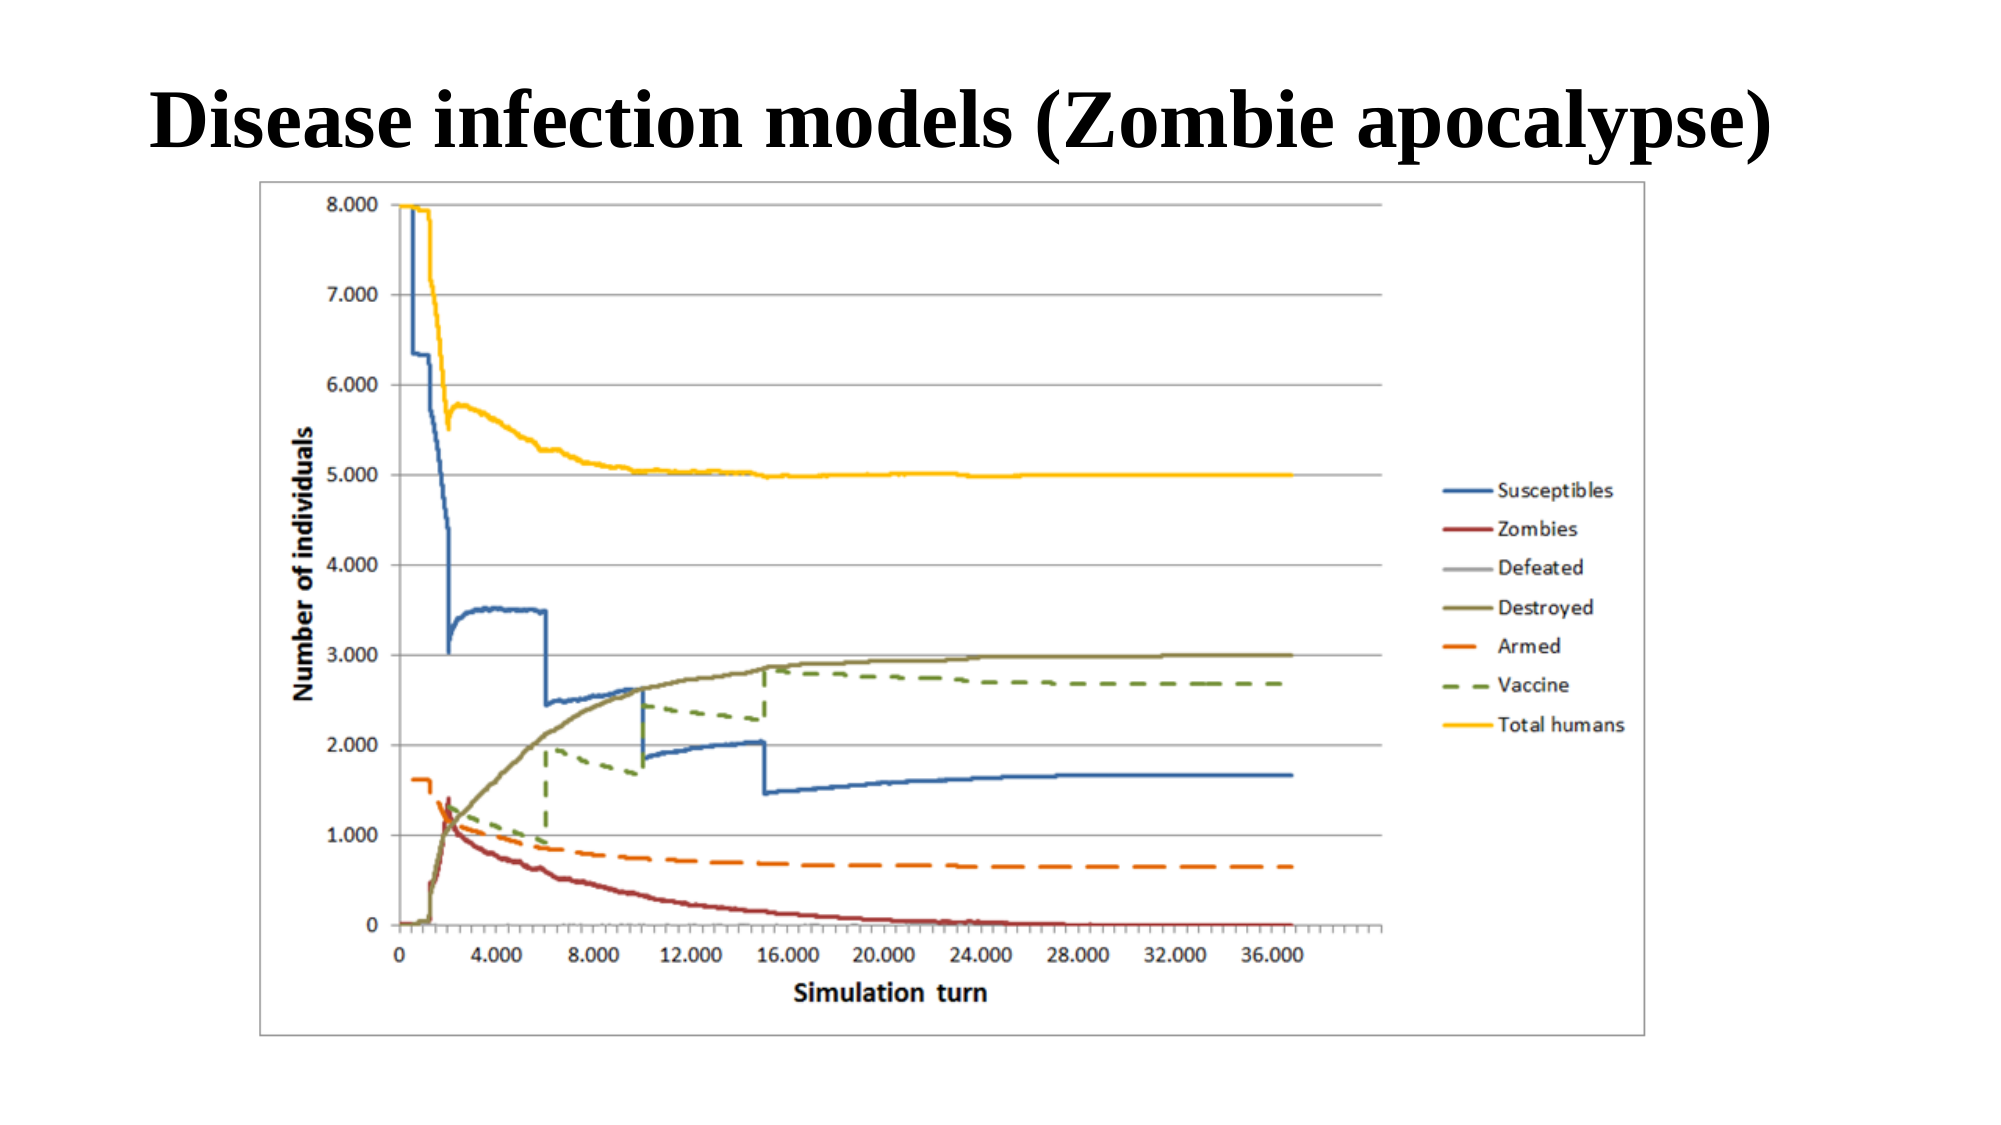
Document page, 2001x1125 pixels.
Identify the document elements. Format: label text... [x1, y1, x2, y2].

title Disease infection models (Zombie apocalypse) [134, 11, 1860, 230]
picture [258, 180, 1647, 1038]
